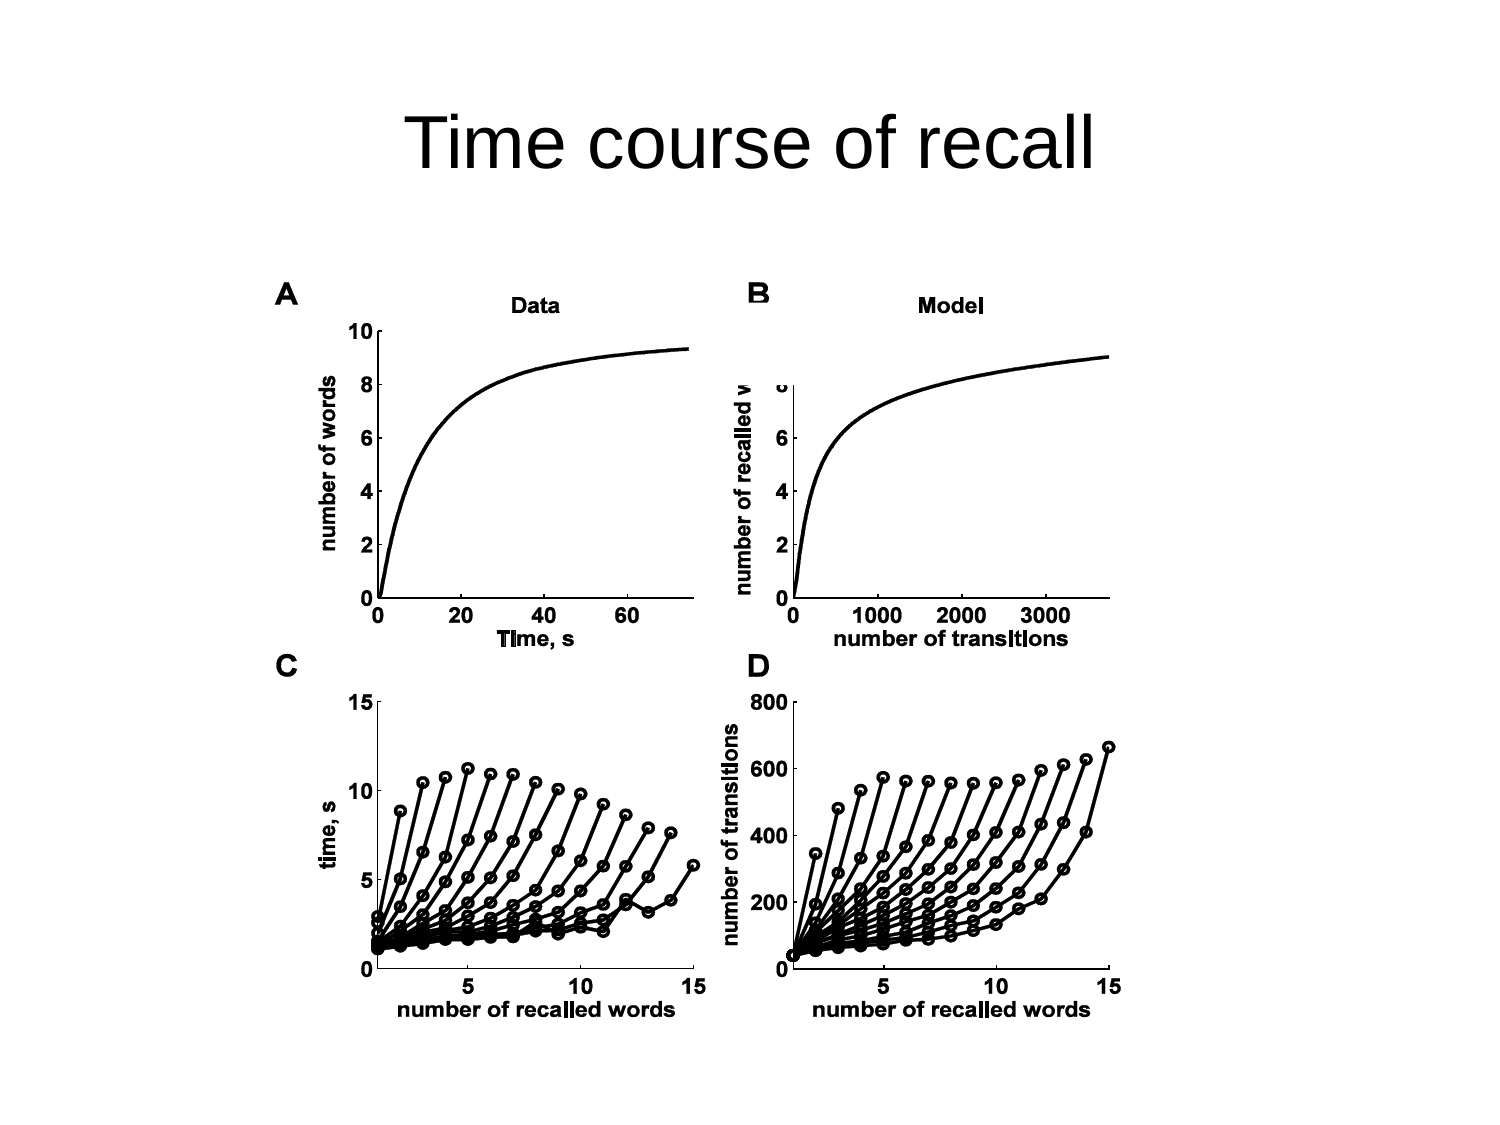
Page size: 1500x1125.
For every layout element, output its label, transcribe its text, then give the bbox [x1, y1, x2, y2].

picture [266, 265, 1129, 1026]
title Time course of recall [75, 45, 1425, 233]
